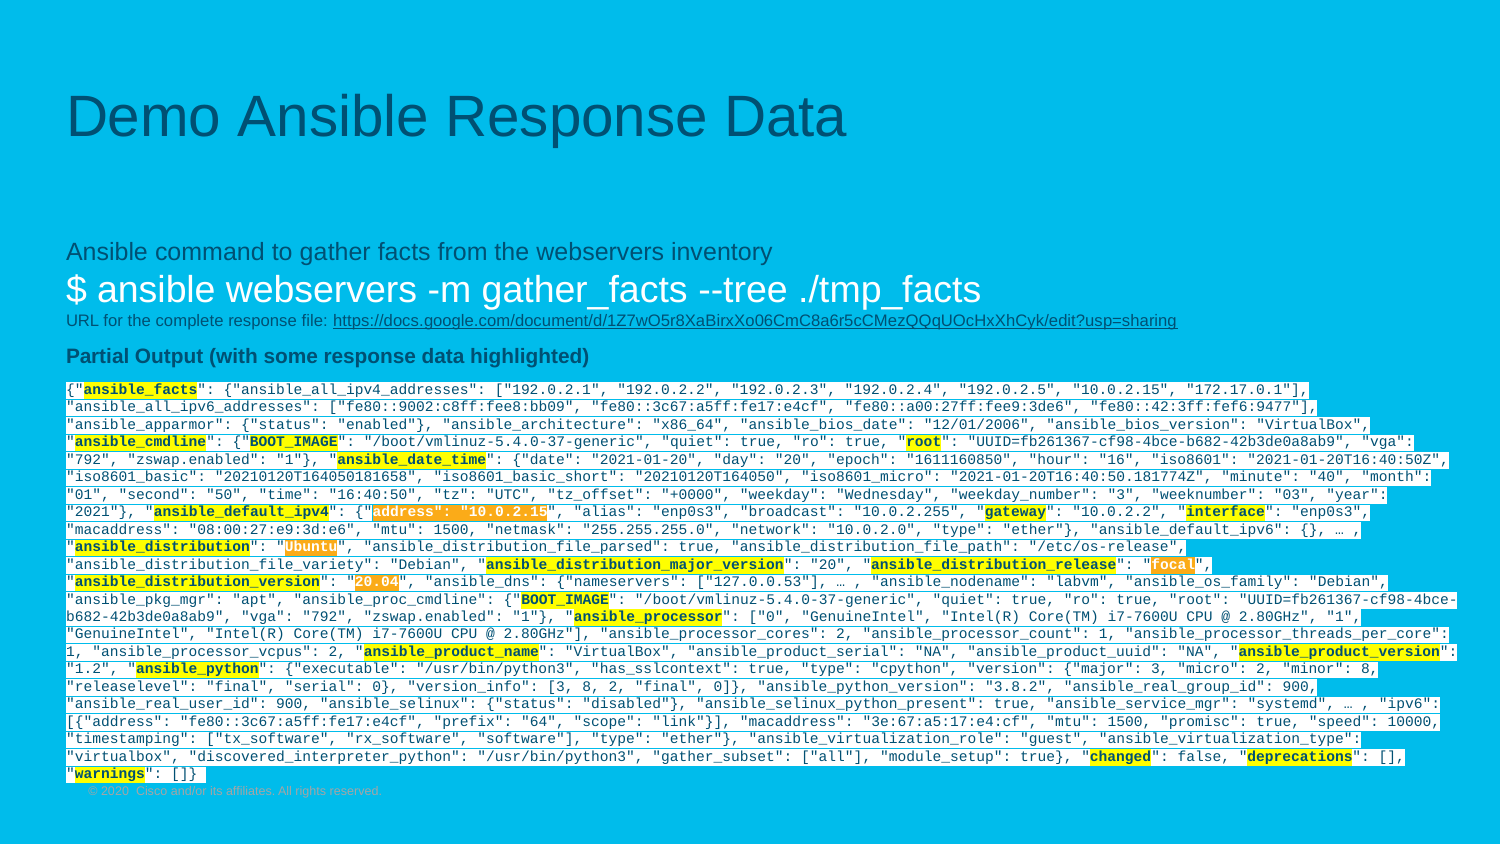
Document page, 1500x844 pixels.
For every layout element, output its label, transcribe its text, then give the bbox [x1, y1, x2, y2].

title Demo Ansible Response Data [51, 72, 1449, 167]
list Ansible command to gather facts from the webservers inventory $ ansible webservers -m gather_facts --tree ./tmp_facts URL for the complete response file: https://docs.google.com/document/d/1Z7wO5r8XaBirxXo06CmC8a6r5cCMezQQqUOcHxXhCyk/edit?usp=sharing Partial Output (with some response data highlighted) {"ansible_facts": {"ansible_all_ipv4_addresses": ["192.0.2.1", "192.0.2.2", "192.0.2.3", "192.0.2.4", "192.0.2.5", "10.0.2.15", "172.17.0.1"], "ansible_all_ipv6_addresses": ["fe80::9002:c8ff:fee8:bb09", "fe80::3c67:a5ff:fe17:e4cf", "fe80::a00:27ff:fee9:3de6", "fe80::42:3ff:fef6:9477"], "ansible_apparmor": {"status": "enabled"}, "ansible_architecture": "x86_64", "ansible_bios_date": "12/01/2006", "ansible_bios_version": "VirtualBox", "ansible_cmdline": {"BOOT_IMAGE": "/boot/vmlinuz-5.4.0-37-generic", "quiet": true, "ro": true, "root": "UUID=fb261367-cf98-4bce-b682-42b3de0a8ab9", "vga": "792", "zswap.enabled": "1"}, "ansible_date_time": {"date": "2021-01-20", "day": "20", "epoch": "1611160850", "hour": "16", "iso8601": "2021-01-20T16:40:50Z", "iso8601_basic": "20210120T164050181658", "iso8601_basic_short": "20210120T164050", "iso8601_micro": "2021-01-20T16:40:50.181774Z", "minute": "40", "month": "01", "second": "50", "time": "16:40:50", "tz": "UTC", "tz_offset": "+0000", "weekday": "Wednesday", "weekday_number": "3", "weeknumber": "03", "year": "2021"}, "ansible_default_ipv4": {"address": "10.0.2.15", "alias": "enp0s3", "broadcast": "10.0.2.255", "gateway": "10.0.2.2", "interface": "enp0s3", "macaddress": "08:00:27:e9:3d:e6", "mtu": 1500, "netmask": "255.255.255.0", "network": "10.0.2.0", "type": "ether"}, "ansible_default_ipv6": {}, … , "ansible_distribution": "Ubuntu", "ansible_distribution_file_parsed": true, "ansible_distribution_file_path": "/etc/os-release", "ansible_distribution_file_variety": "Debian", "ansible_distribution_major_version": "20", "ansible_distribution_release": "focal", "ansible_distribution_version": "20.04", "ansible_dns": {"nameservers": ["127.0.0.53"], … , "ansible_nodename": "labvm", "ansible_os_family": "Debian", "ansible_pkg_mgr": "apt", "ansible_proc_cmdline": {"BOOT_IMAGE": "/boot/vmlinuz-5.4.0-37-generic", "quiet": true, "ro": true, "root": "UUID=fb261367-cf98-4bce-b682-42b3de0a8ab9", "vga": "792", "zswap.enabled": "1"}, "ansible_processor": ["0", "GenuineIntel", "Intel(R) Core(TM) i7-7600U CPU @ 2.80GHz", "1", "GenuineIntel", "Intel(R) Core(TM) i7-7600U CPU @ 2.80GHz"], "ansible_processor_cores": 2, "ansible_processor_count": 1, "ansible_processor_threads_per_core": 1, "ansible_processor_vcpus": 2, "ansible_product_name": "VirtualBox", "ansible_product_serial": "NA", "ansible_product_uuid": "NA", "ansible_product_version": "1.2", "ansible_python": {"executable": "/usr/bin/python3", "has_sslcontext": true, "type": "cpython", "version": {"major": 3, "micro": 2, "minor": 8, "releaselevel": "final", "serial": 0}, "version_info": [3, 8, 2, "final", 0]}, "ansible_python_version": "3.8.2", "ansible_real_group_id": 900, "ansible_real_user_id": 900, "ansible_selinux": {"status": "disabled"}, "ansible_selinux_python_present": true, "ansible_service_mgr": "systemd", … , "ipv6": [{"address": "fe80::3c67:a5ff:fe17:e4cf", "prefix": "64", "scope": "link"}], "macaddress": "3e:67:a5:17:e4:cf", "mtu": 1500, "promisc": true, "speed": 10000, "timestamping": ["tx_software", "rx_software", "software"], "type": "ether"}, "ansible_virtualization_role": "guest", "ansible_virtualization_type": "virtualbox", "discovered_interpreter_python": "/usr/bin/python3", "gather_subset": ["all"], "module_setup": true}, "changed": false, "deprecations": [], "warnings": []} [51, 189, 1477, 828]
